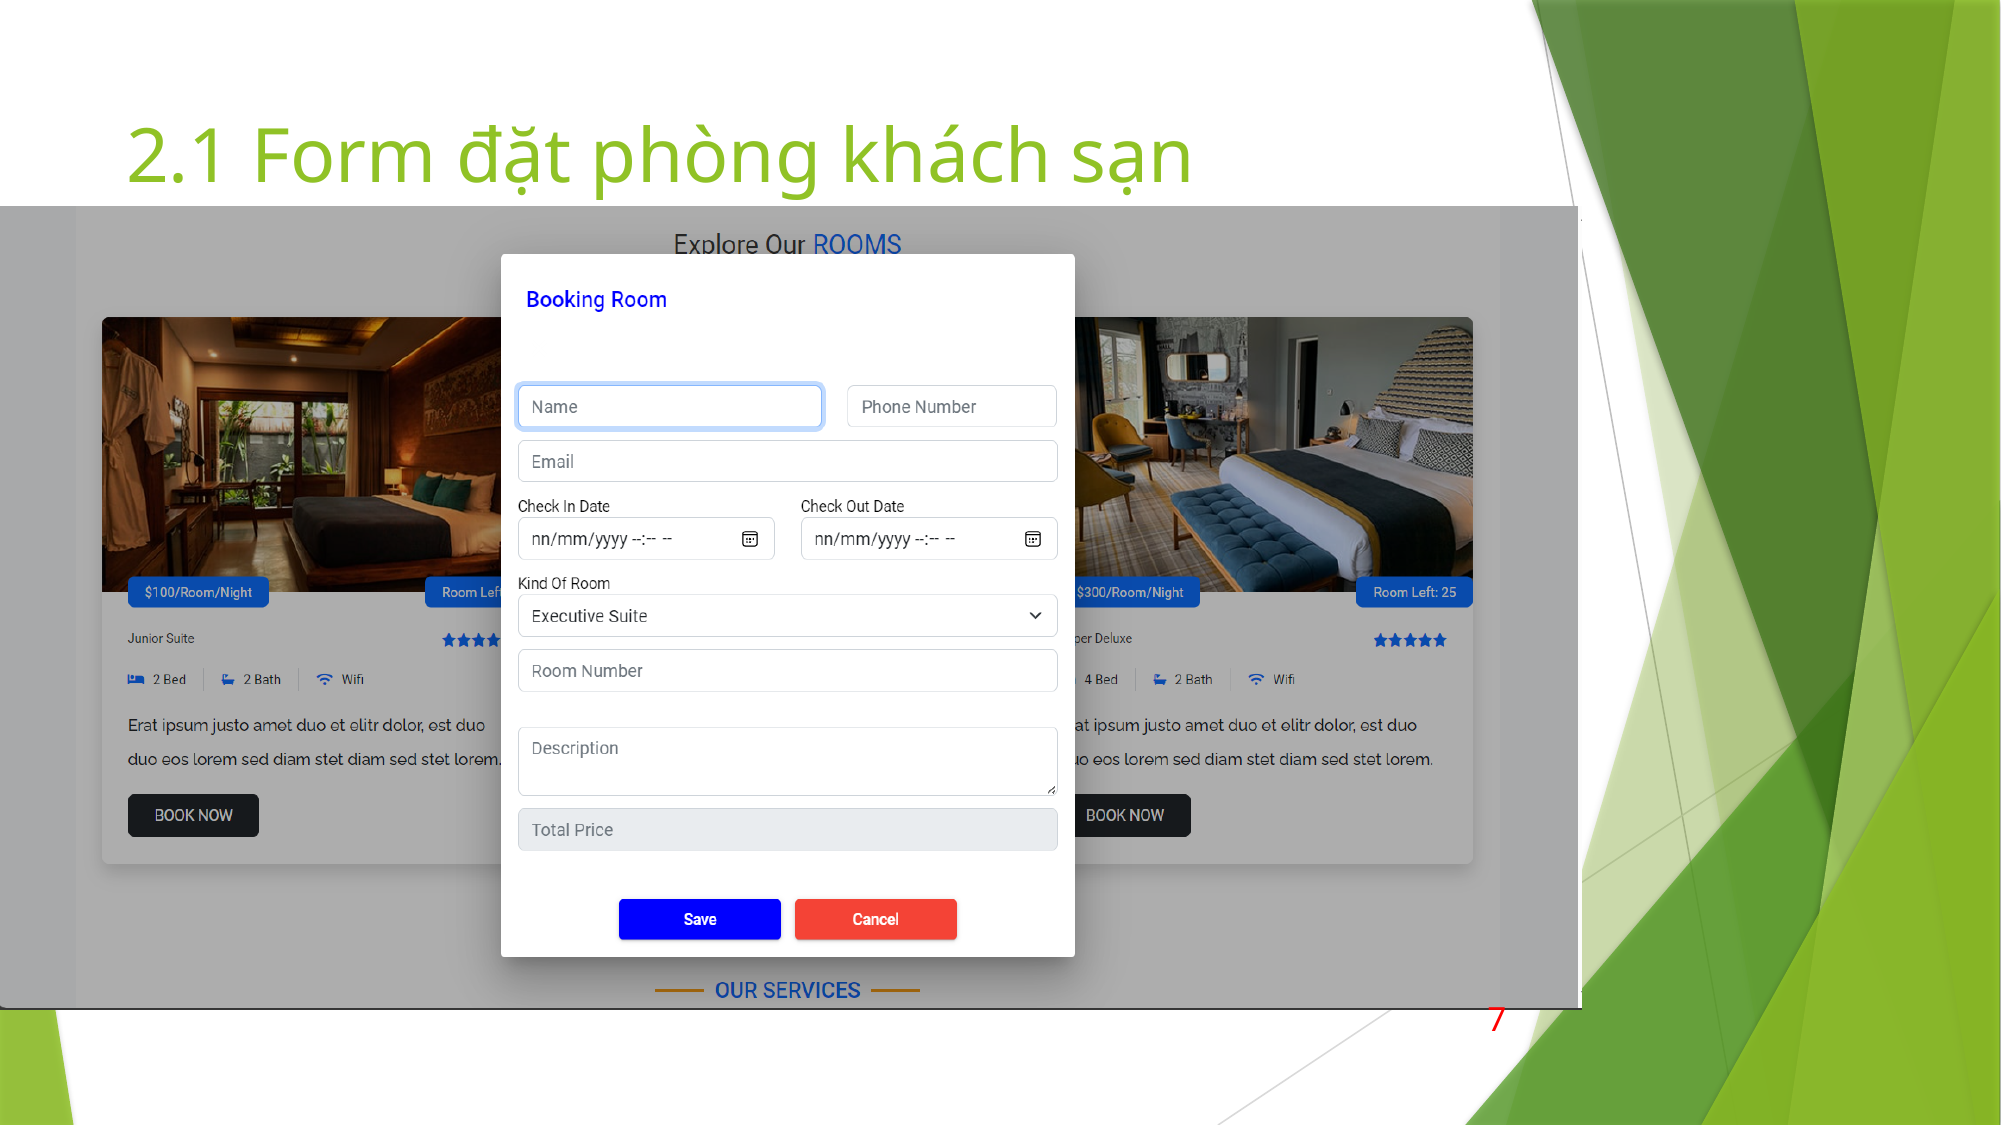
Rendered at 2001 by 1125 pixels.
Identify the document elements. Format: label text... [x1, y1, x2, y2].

slide_number 7 [1409, 1017, 1522, 1051]
title 2.1 Form đặt phòng khách sạn [111, 99, 1522, 205]
picture [0, 206, 1583, 1011]
